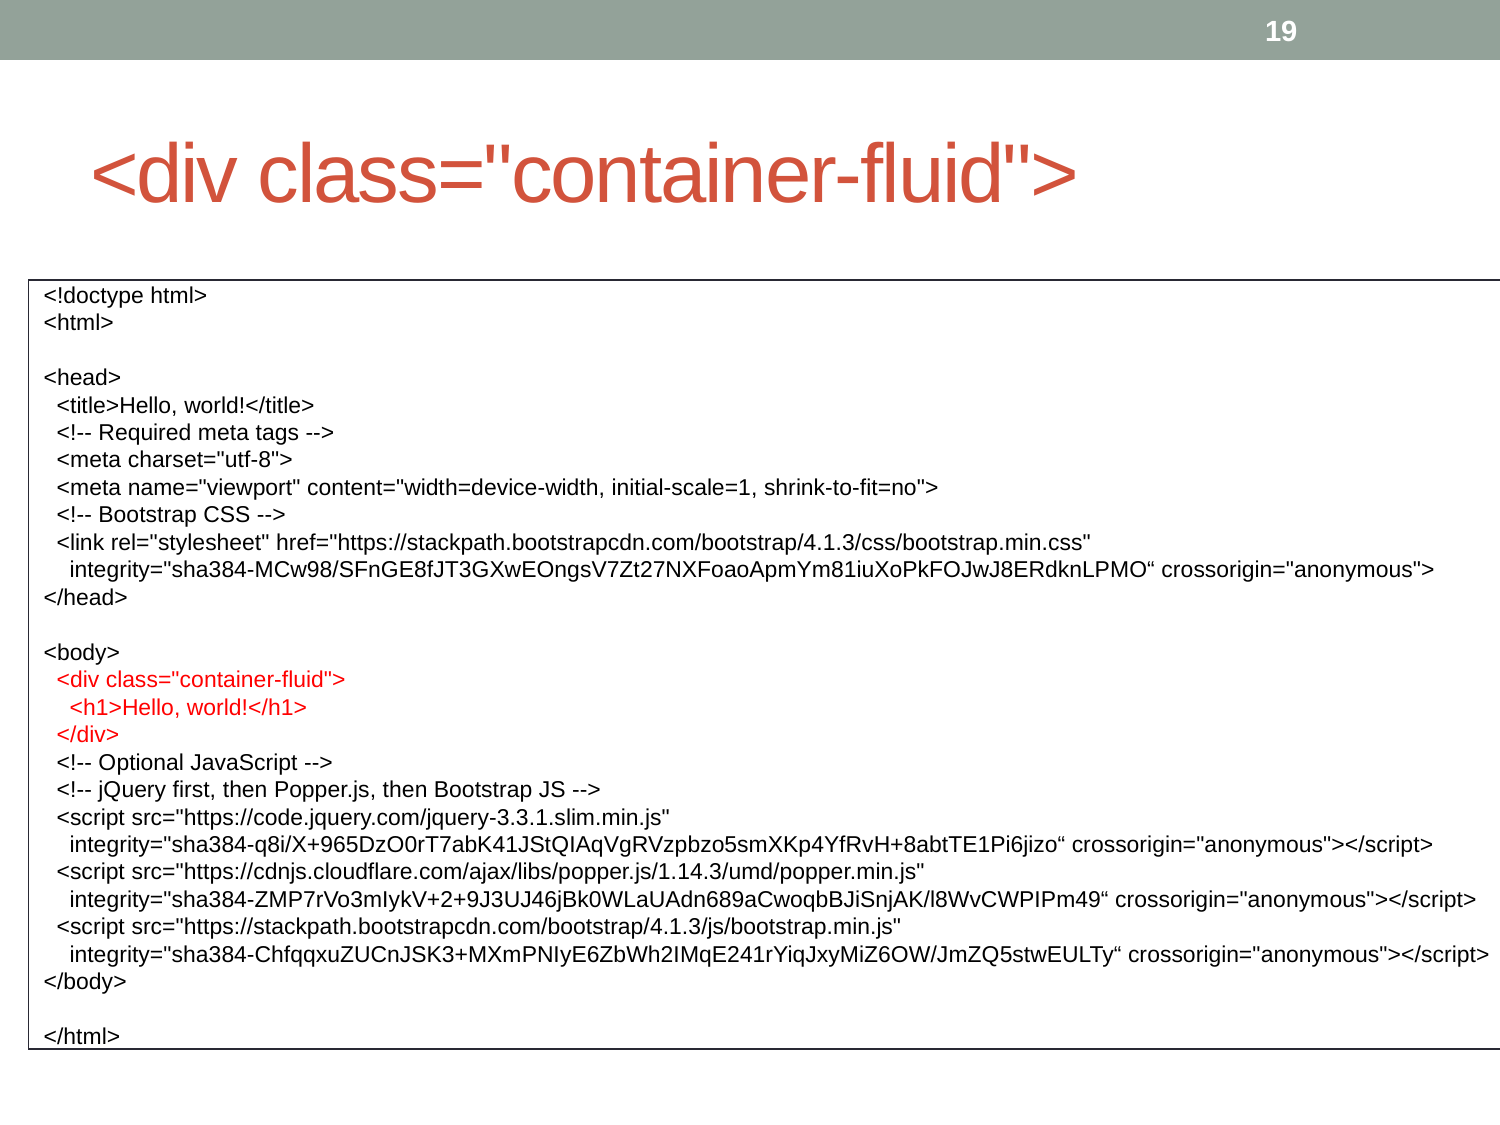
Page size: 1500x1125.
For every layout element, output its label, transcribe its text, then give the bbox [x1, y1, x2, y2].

slide_number 19 [1250, 3, 1425, 57]
title <div class="container-fluid"> [75, 87, 1425, 250]
text_box <!doctype html> <html> <head> <title>Hello, world!</title> <!-- Required meta tags --> <meta charset="utf-8"> <meta name="viewport" content="width=device-width, initial-scale=1, shrink-to-fit=no"> <!-- Bootstrap CSS --> <link rel="stylesheet" href="https://stackpath.bootstrapcdn.com/bootstrap/4.1.3/css/bootstrap.min.css" integrity="sha384-MCw98/SFnGE8fJT3GXwEOngsV7Zt27NXFoaoApmYm81iuXoPkFOJwJ8ERdknLPMO“ crossorigin="anonymous"> </head> <body> <div class="container-fluid"> <h1>Hello, world!</h1> </div> <!-- Optional JavaScript --> <!-- jQuery first, then Popper.js, then Bootstrap JS --> <script src="https://code.jquery.com/jquery-3.3.1.slim.min.js" integrity="sha384-q8i/X+965DzO0rT7abK41JStQIAqVgRVzpbzo5smXKp4YfRvH+8abtTE1Pi6jizo“ crossorigin="anonymous"></script> <script src="https://cdnjs.cloudflare.com/ajax/libs/popper.js/1.14.3/umd/popper.min.js" integrity="sha384-ZMP7rVo3mIykV+2+9J3UJ46jBk0WLaUAdn689aCwoqbBJiSnjAK/l8WvCWPIPm49“ crossorigin="anonymous"></script> <script src="https://stackpath.bootstrapcdn.com/bootstrap/4.1.3/js/bootstrap.min.js" integrity="sha384-ChfqqxuZUCnJSK3+MXmPNIyE6ZbWh2IMqE241rYiqJxyMiZ6OW/JmZQ5stwEULTy“ crossorigin="anonymous"></script> </body> </html> [28, 280, 1500, 1050]
